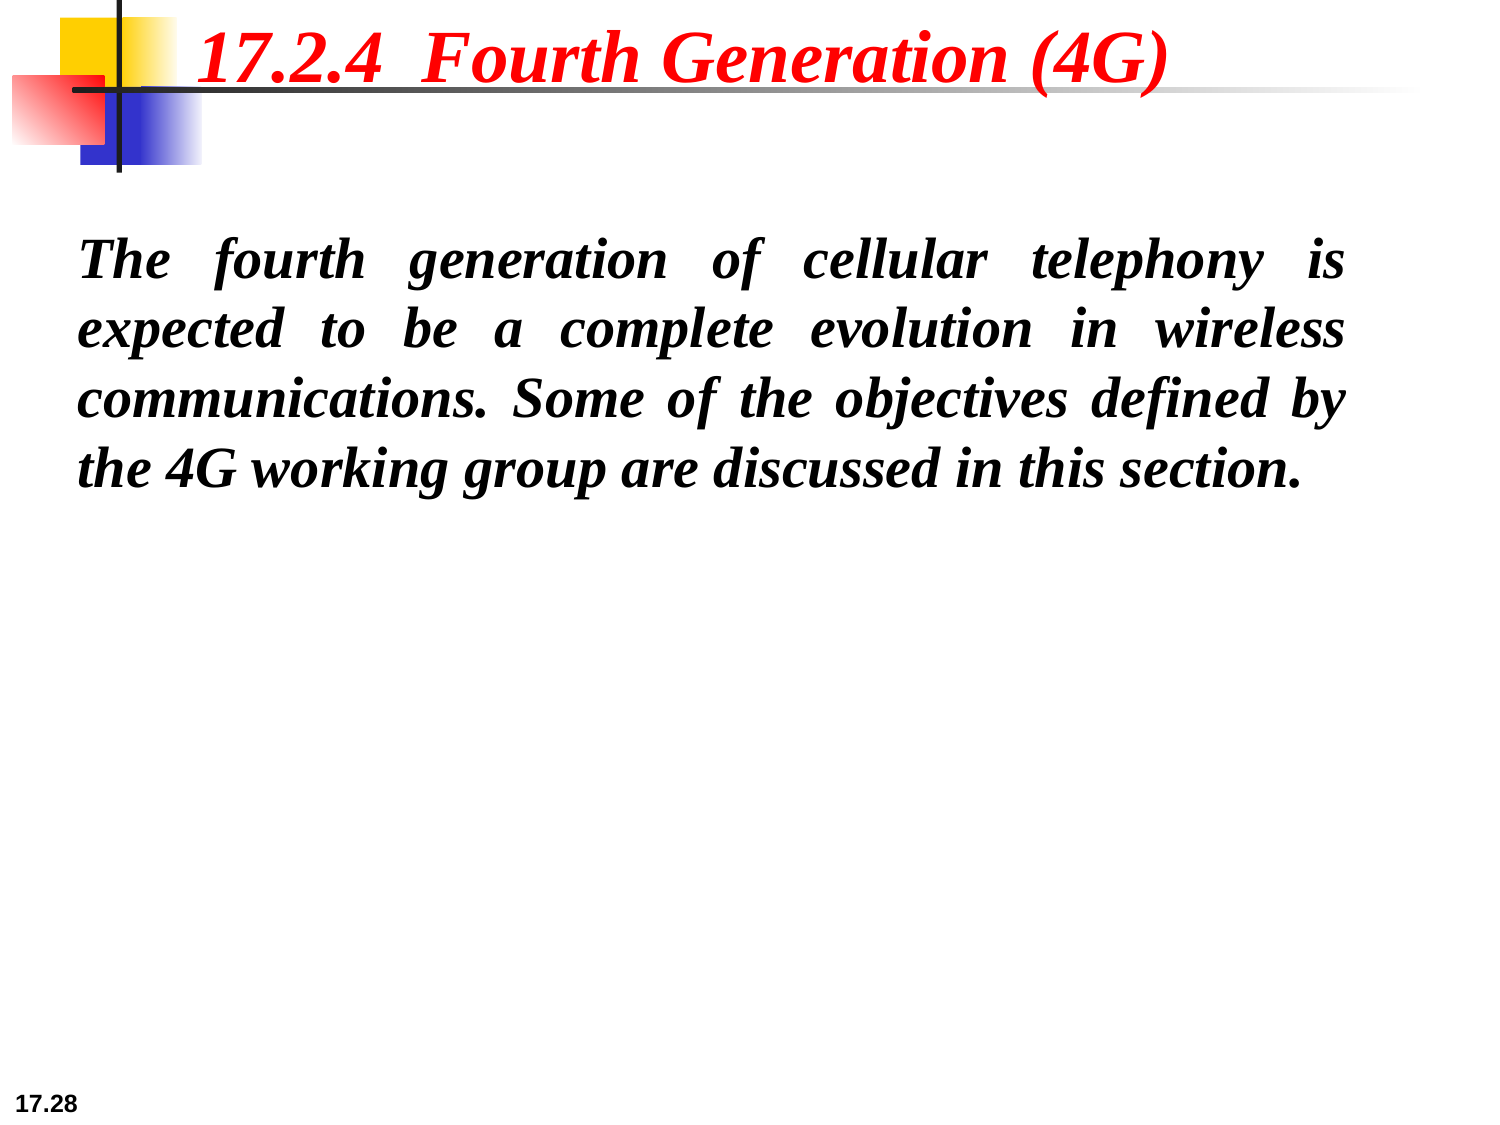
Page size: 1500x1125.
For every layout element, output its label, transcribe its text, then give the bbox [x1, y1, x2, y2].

text_box [1187, 87, 1423, 93]
text_box [60, 17, 116, 86]
text_box 17.28 [0, 1049, 313, 1125]
text_box [122, 17, 177, 86]
text_box [116, 93, 122, 173]
text_box 17.2.4 Fourth Generation (4G) [181, 0, 1187, 195]
text_box [12, 75, 105, 145]
text_box [80, 93, 116, 165]
text_box [122, 93, 141, 165]
text_box [141, 93, 181, 165]
text_box [116, 0, 122, 87]
text_box The fourth generation of cellular telephony is expected to be a complete evolution in wireless communications. Some of the objectives defined by the 4G working group are discussed in this section. [62, 212, 1363, 508]
text_box [72, 87, 181, 93]
